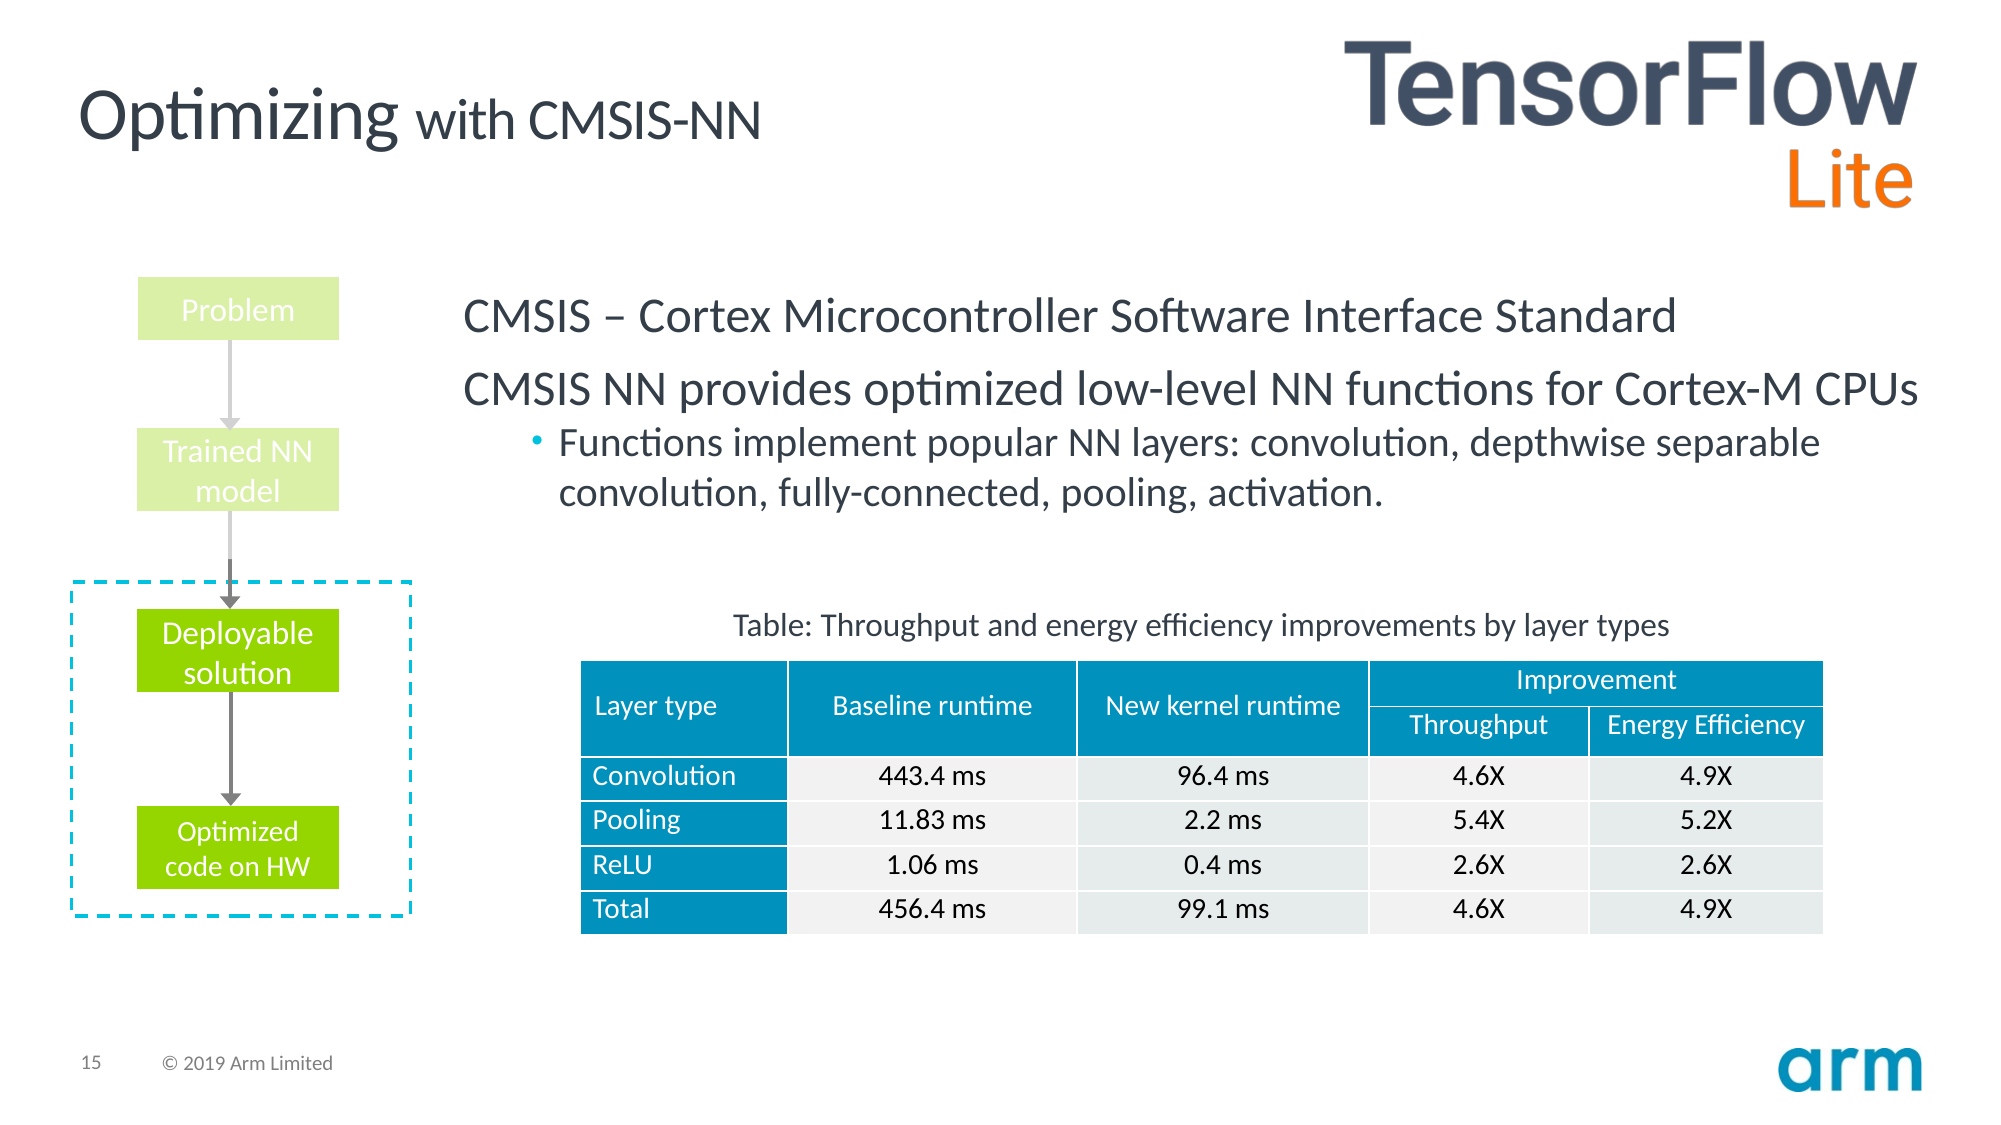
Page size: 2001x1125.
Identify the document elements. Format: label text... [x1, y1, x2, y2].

table_cell Pooling [581, 802, 787, 845]
table_cell 99.1 ms [1078, 892, 1368, 934]
table_cell 5.4X [1370, 802, 1588, 845]
table_cell 96.4 ms [1078, 758, 1368, 800]
picture [1803, 1048, 1922, 1092]
table_cell 4.6X [1370, 892, 1588, 934]
picture [1911, 1048, 1922, 1062]
table_cell 4.9X [1590, 758, 1823, 800]
table_cell 4.9X [1590, 892, 1823, 934]
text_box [137, 276, 339, 890]
table_cell 2.6X [1370, 847, 1588, 890]
picture [1261, 0, 2000, 294]
table_cell Convolution [581, 758, 787, 800]
title Optimizing with CMSIS-NN [78, 78, 1261, 186]
table_cell 443.4 ms [789, 758, 1076, 800]
table_header Layer type [581, 661, 787, 756]
picture [1788, 1056, 1812, 1083]
list CMSIS – Cortex Microcontroller Software Interface Standard CMSIS NN provides optimized low-level NN functions for Cortex-M CPUs Functions implement popular NN layers: convolution, depthwise separable convolution, fully-connected, pooling, activation. [463, 282, 1932, 892]
table_header Baseline runtime [789, 661, 1076, 756]
table_cell 0.4 ms [1078, 847, 1368, 890]
table_cell 456.4 ms [789, 892, 1076, 934]
table_cell ReLU [581, 847, 787, 890]
table_cell Throughput [1370, 707, 1588, 756]
table_cell 1.06 ms [789, 847, 1076, 890]
picture [1889, 1048, 1903, 1053]
table_cell 2.2 ms [1078, 802, 1368, 845]
table_cell Energy Efficiency [1590, 707, 1823, 756]
table_cell 4.6X [1370, 758, 1588, 800]
picture [1778, 1072, 1794, 1092]
table_header New kernel runtime [1078, 661, 1368, 756]
text_box [59, 214, 464, 560]
table_header Improvement [1370, 661, 1823, 706]
text_box Table: Throughput and energy efficiency improvements by layer types [580, 607, 1825, 644]
table_cell 2.6X [1590, 847, 1823, 890]
text_box [71, 581, 411, 917]
table_cell Total [581, 892, 787, 934]
table_cell 11.83 ms [789, 802, 1076, 845]
table_cell 5.2X [1590, 802, 1823, 845]
picture [1778, 1048, 1794, 1067]
